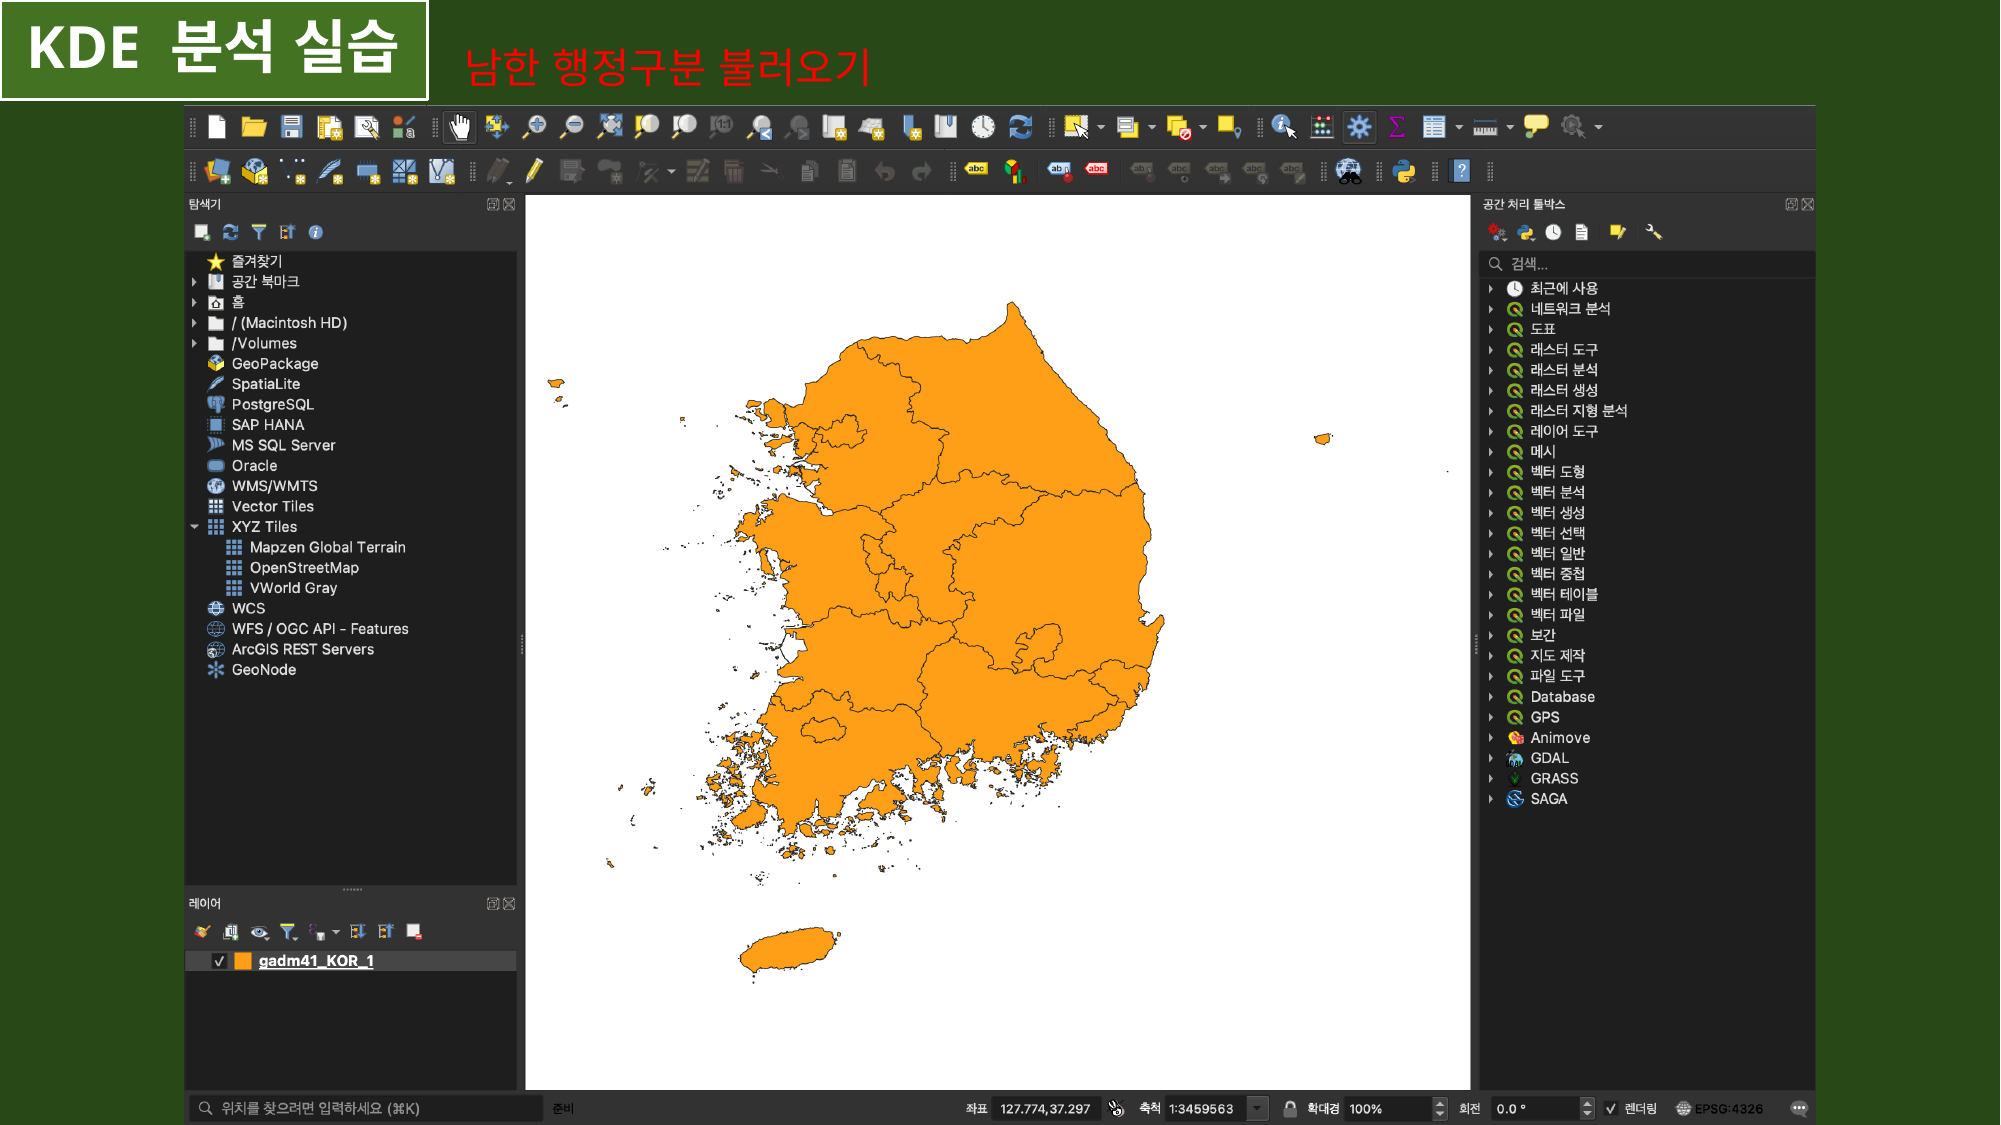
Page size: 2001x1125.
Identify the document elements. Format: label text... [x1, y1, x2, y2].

text_box KDE 분석 실습 [0, 0, 428, 100]
picture [184, 105, 1816, 1125]
text_box 남한 행정구분 불러오기 [427, 34, 910, 100]
